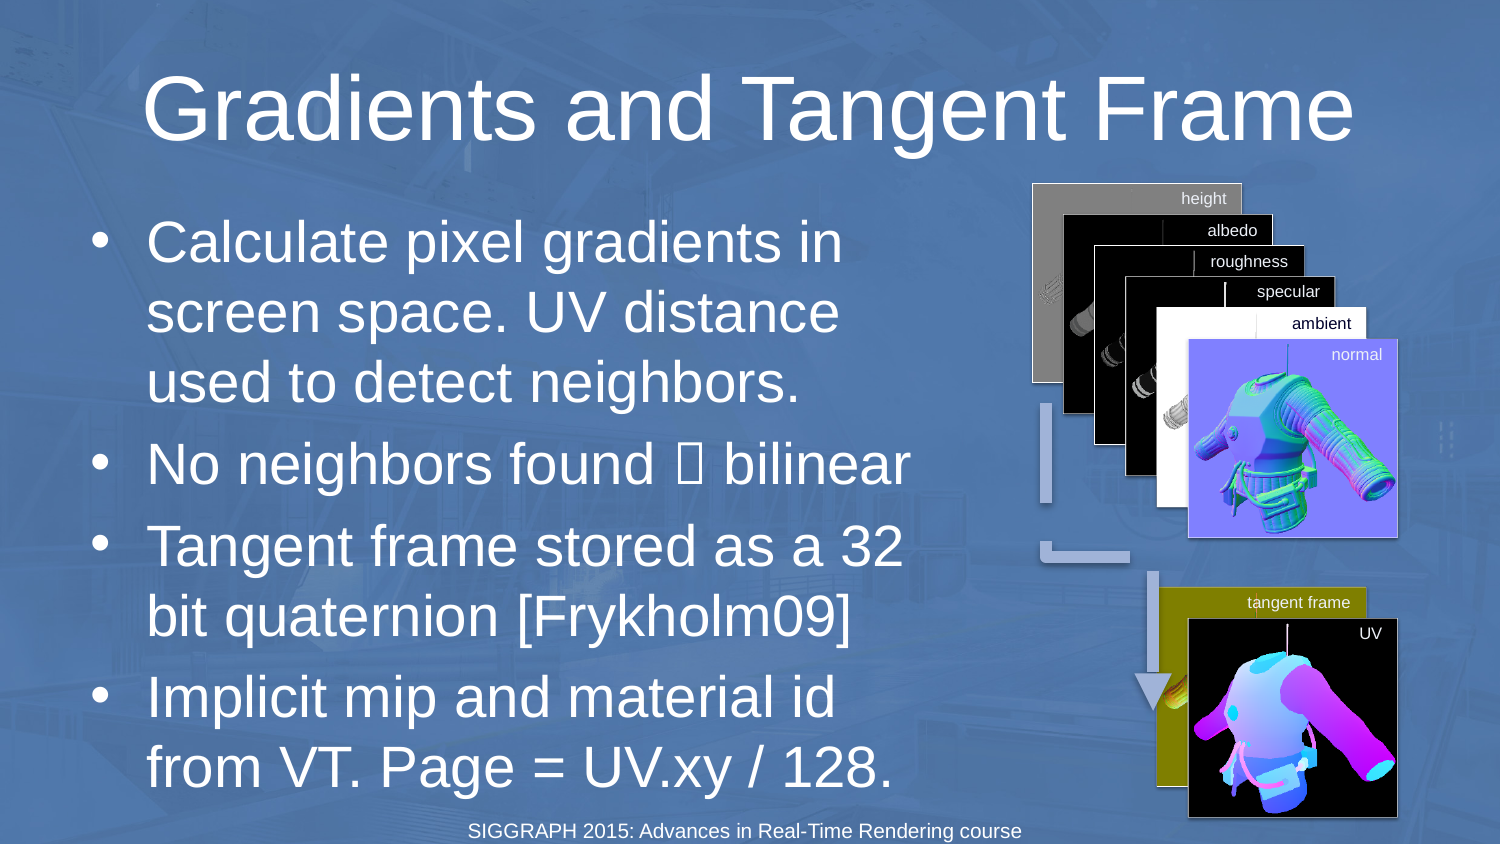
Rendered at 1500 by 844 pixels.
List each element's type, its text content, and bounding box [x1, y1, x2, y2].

footer SIGGRAPH 2015: Advances in Real-Time Rendering course [249, 807, 1015, 844]
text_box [945, 503, 1254, 611]
picture [0, 0, 1500, 844]
list Calculate pixel gradients in screen space. UV distance used to detect neighbors. No neighbors found  bilinear Tangent frame stored as a 32 bit quaternion [Frykholm09] Implicit mip and material id from VT. Page = UV.xy / 128. [75, 196, 984, 754]
title Gradients and Tangent Frame [75, 33, 1425, 175]
